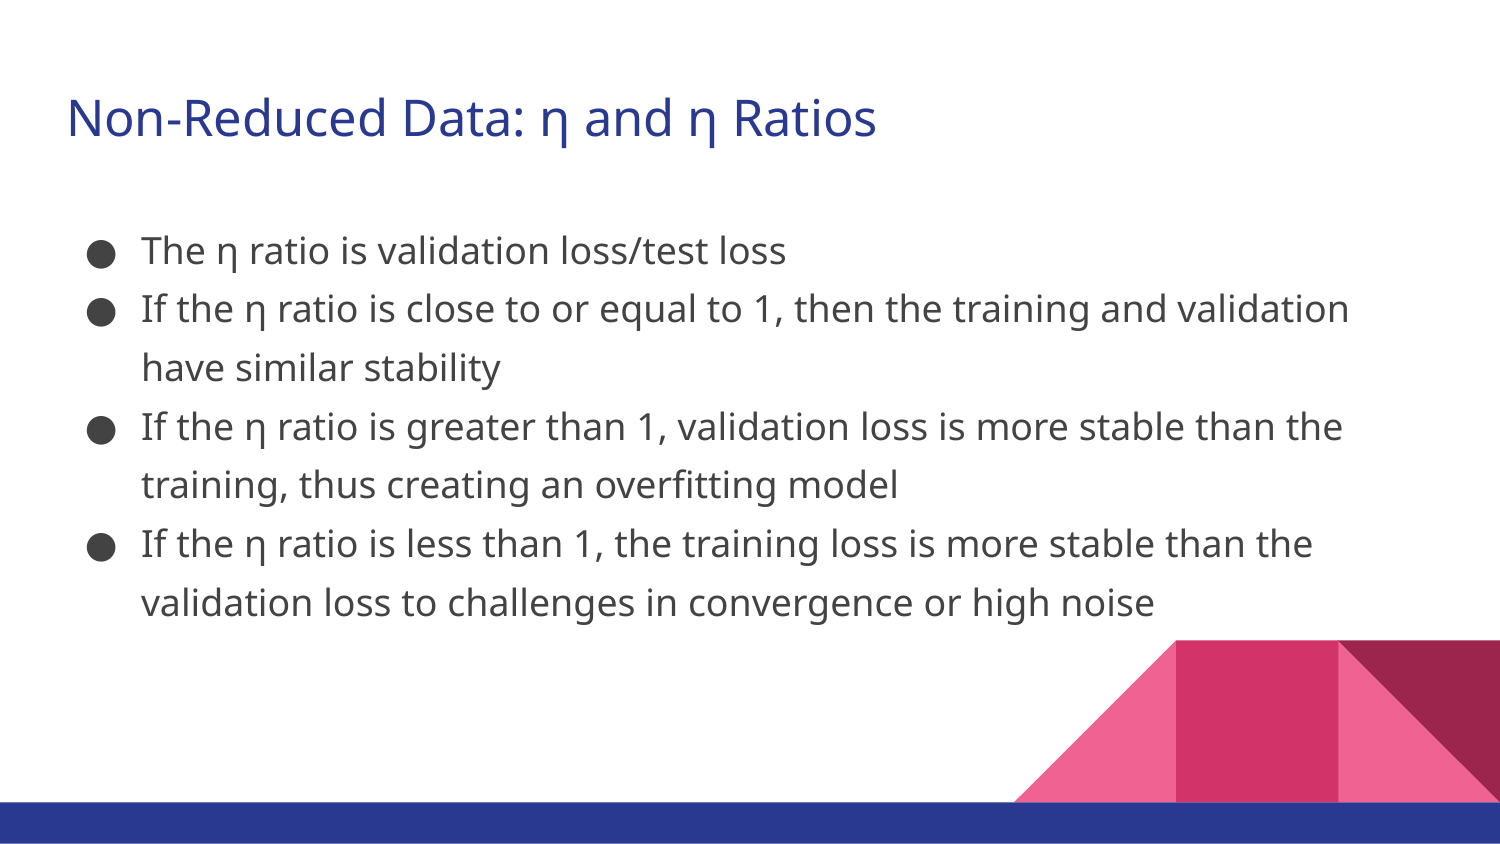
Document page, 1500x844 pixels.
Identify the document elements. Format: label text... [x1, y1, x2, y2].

title Non-Reduced Data: η and η Ratios [51, 67, 1449, 167]
list The η ratio is validation loss/test loss If the η ratio is close to or equal to 1, then the training and validation have similar stability If the η ratio is greater than 1, validation loss is more stable than the training, thus creating an overfitting model If the η ratio is less than 1, the training loss is more stable than the validation loss to challenges in convergence or high noise [51, 201, 1449, 750]
